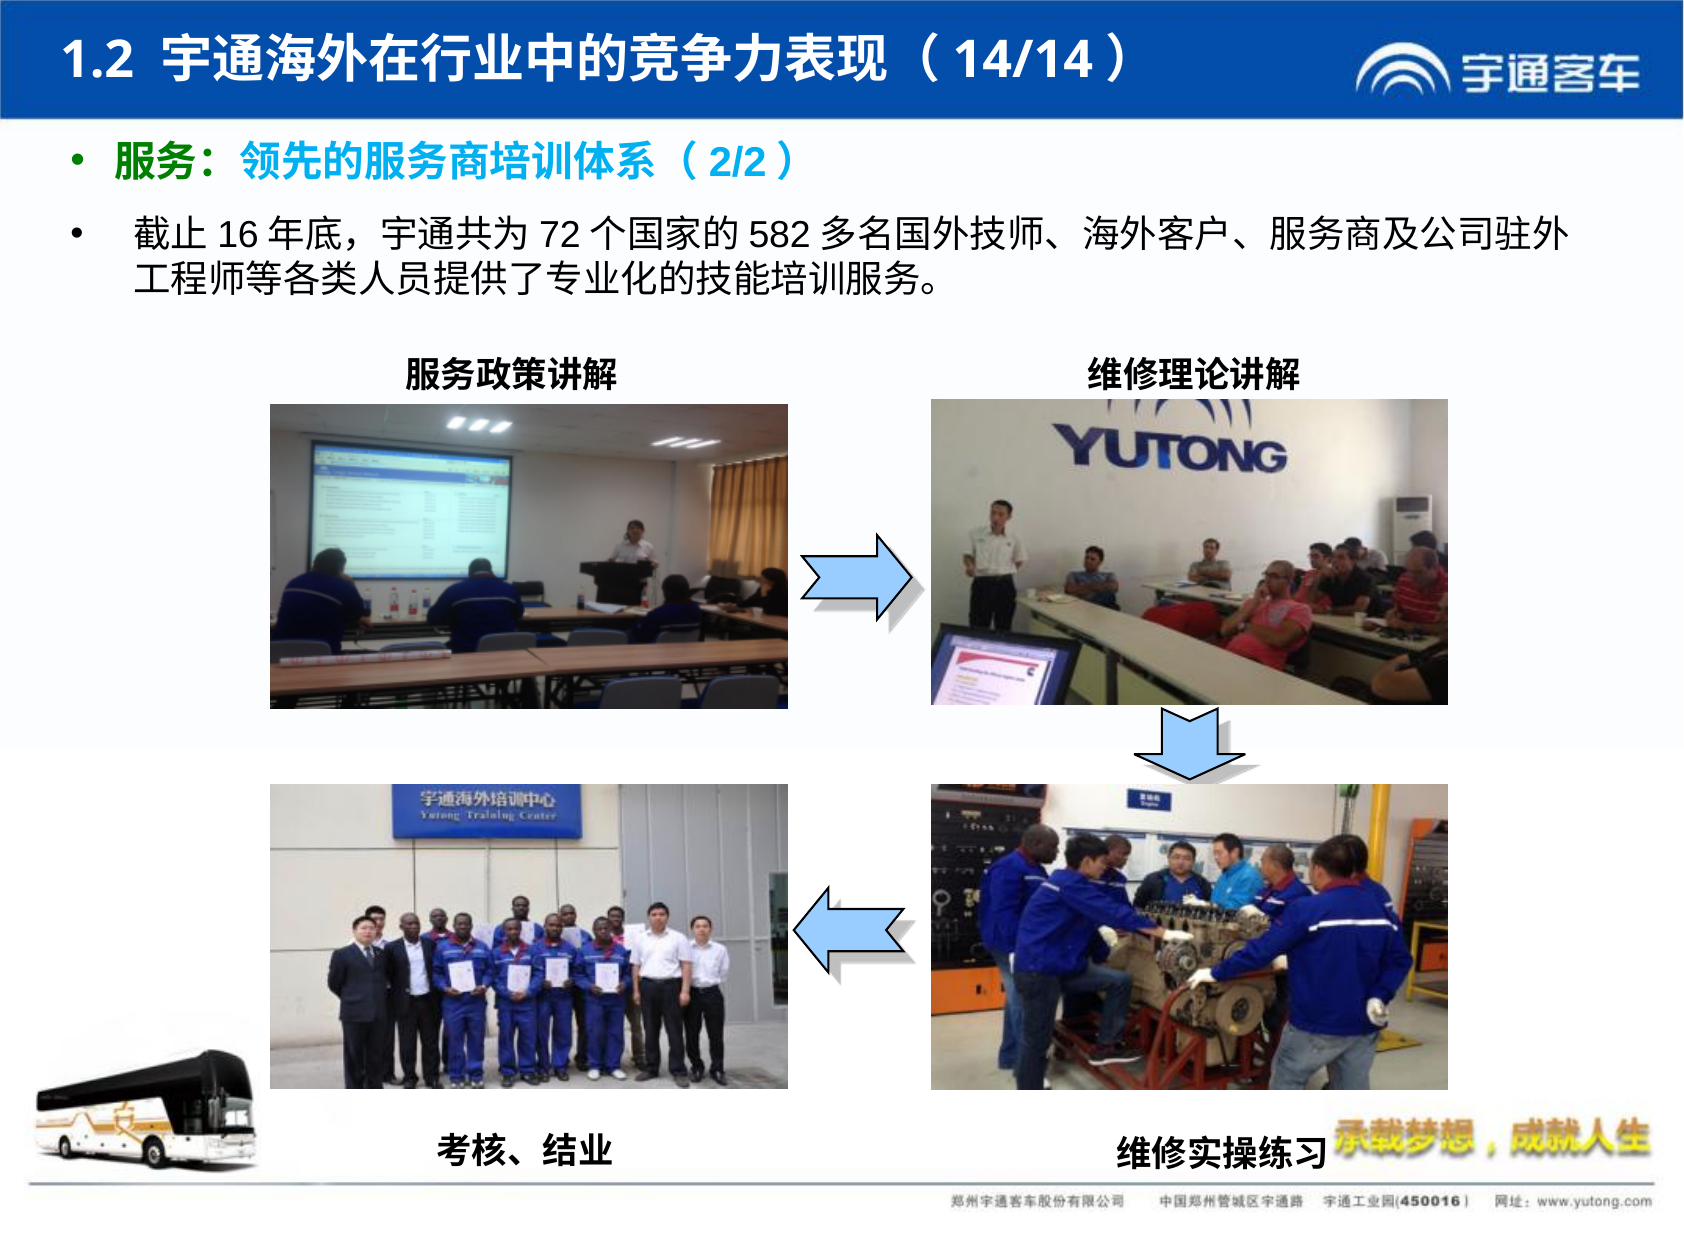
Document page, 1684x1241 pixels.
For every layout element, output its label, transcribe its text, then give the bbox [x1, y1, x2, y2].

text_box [931, 783, 1449, 1178]
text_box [270, 333, 788, 710]
picture [0, 0, 1684, 1241]
text_box 服务：领先的服务商培训体系（2/2） 截止16年底，宇通共为72个国家的582多名国外技师、海外客户、服务商及公司驻外工程师等各类人员提供了专业化的技能培训服务。 [55, 127, 1589, 340]
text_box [270, 783, 788, 1175]
text_box [1134, 714, 1246, 780]
text_box 1.2 宇通海外在行业中的竞争力表现（14/14） [45, 18, 1682, 117]
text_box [931, 333, 1449, 705]
text_box [793, 887, 904, 973]
text_box [802, 535, 912, 620]
